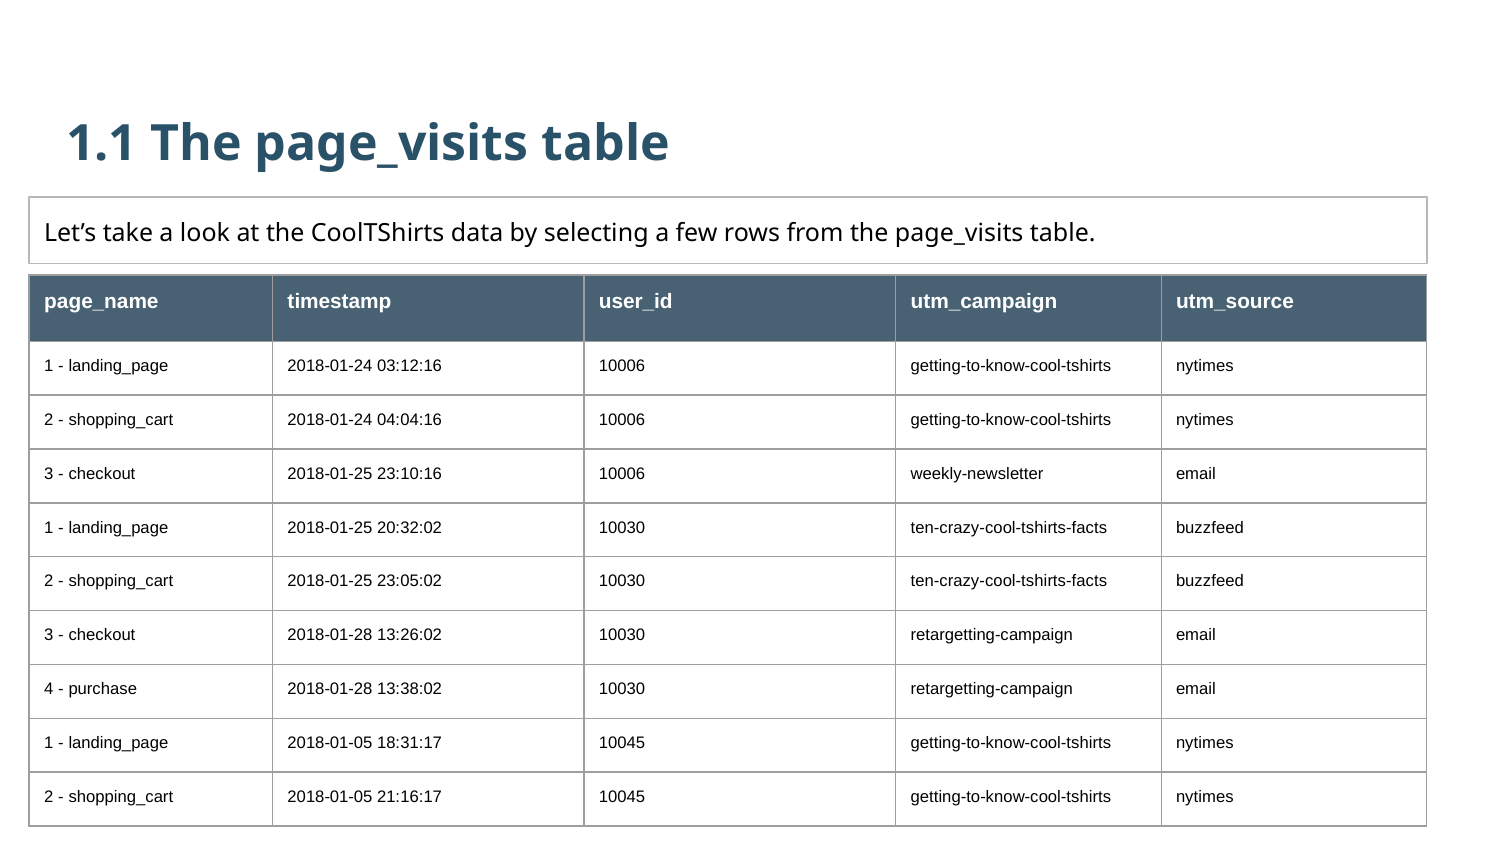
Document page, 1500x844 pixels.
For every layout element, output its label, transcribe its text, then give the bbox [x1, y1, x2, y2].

table_cell 2018-01-05 18:31:17 [273, 719, 583, 771]
table_cell 2 - shopping_cart [30, 396, 272, 448]
table_cell 3 - checkout [30, 611, 272, 664]
table_cell 3 - checkout [30, 450, 272, 502]
table_cell email [1162, 665, 1426, 718]
table_header page_name [30, 276, 272, 341]
table_cell getting-to-know-cool-tshirts [896, 342, 1161, 394]
table_header timestamp [273, 276, 583, 341]
table_cell 2018-01-28 13:38:02 [273, 665, 583, 718]
table_cell nytimes [1162, 342, 1426, 394]
table_cell ten-crazy-cool-tshirts-facts [896, 504, 1161, 556]
table_cell nytimes [1162, 719, 1426, 771]
table_cell buzzfeed [1162, 557, 1426, 610]
table_cell 1 - landing_page [30, 719, 272, 771]
table_cell buzzfeed [1162, 504, 1426, 556]
table_cell getting-to-know-cool-tshirts [896, 719, 1161, 771]
table_cell getting-to-know-cool-tshirts [896, 773, 1161, 825]
table_cell 2 - shopping_cart [30, 773, 272, 825]
table_cell 2018-01-25 20:32:02 [273, 504, 583, 556]
table_cell 2018-01-25 23:10:16 [273, 450, 583, 502]
table_cell 10030 [585, 611, 895, 664]
table_cell 10006 [585, 450, 895, 502]
table_header user_id [585, 276, 895, 341]
table_cell 10045 [585, 719, 895, 771]
table_cell 2018-01-28 13:26:02 [273, 611, 583, 664]
table_cell 10030 [585, 504, 895, 556]
table_cell 4 - purchase [30, 665, 272, 718]
table_cell retargetting-campaign [896, 611, 1161, 664]
table_cell 1 - landing_page [30, 504, 272, 556]
table_cell nytimes [1162, 396, 1426, 448]
table_cell 2 - shopping_cart [30, 557, 272, 610]
text_box 1.1 The page_visits table [51, 48, 1449, 186]
table_cell 1 - landing_page [30, 342, 272, 394]
table_cell email [1162, 450, 1426, 502]
table_cell 2018-01-24 03:12:16 [273, 342, 583, 394]
table_cell 10006 [585, 342, 895, 394]
text_box Let’s take a look at the CoolTShirts data by selecting a few rows from the page_visits table. [29, 197, 1427, 264]
table_cell 2018-01-25 23:05:02 [273, 557, 583, 610]
table_header utm_campaign [896, 276, 1161, 341]
table_cell nytimes [1162, 773, 1426, 825]
table_cell 2018-01-05 21:16:17 [273, 773, 583, 825]
table_cell email [1162, 611, 1426, 664]
table_cell 2018-01-24 04:04:16 [273, 396, 583, 448]
table_cell 10030 [585, 665, 895, 718]
table_cell 10030 [585, 557, 895, 610]
table_cell getting-to-know-cool-tshirts [896, 396, 1161, 448]
table_cell 10045 [585, 773, 895, 825]
table_cell 10006 [585, 396, 895, 448]
table_cell weekly-newsletter [896, 450, 1161, 502]
table_cell ten-crazy-cool-tshirts-facts [896, 557, 1161, 610]
table_cell retargetting-campaign [896, 665, 1161, 718]
table_header utm_source [1162, 276, 1426, 341]
